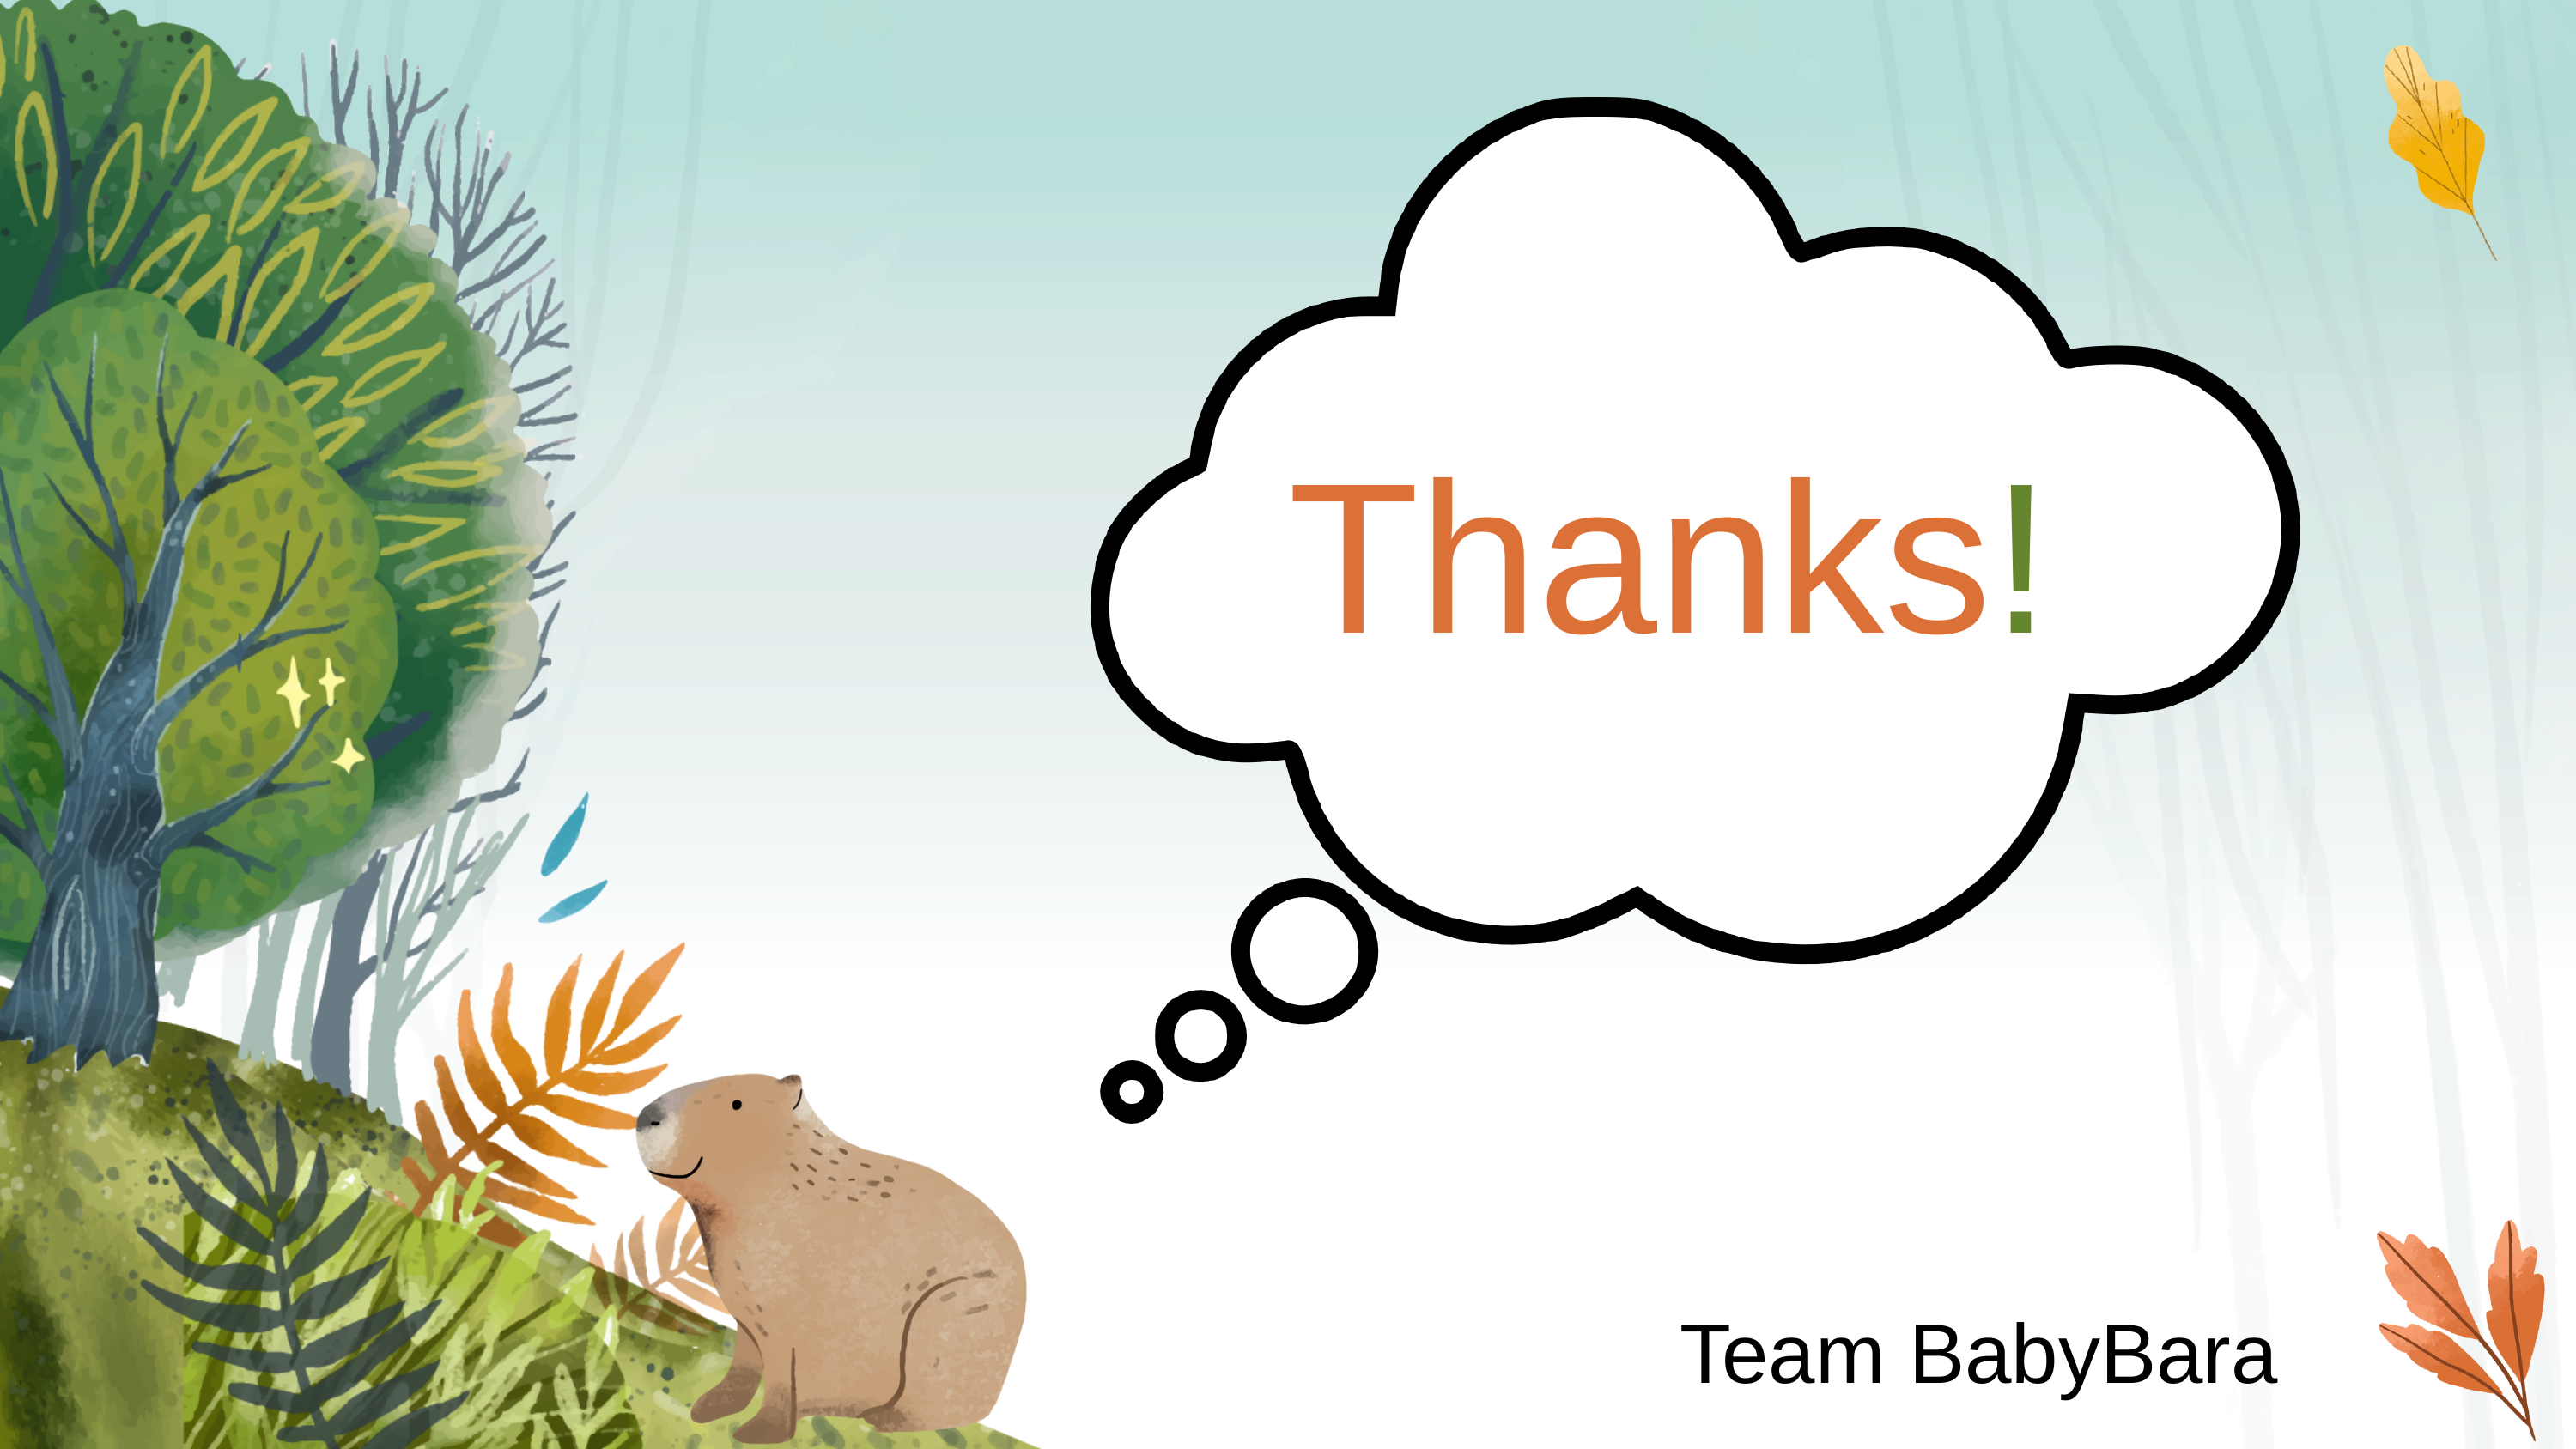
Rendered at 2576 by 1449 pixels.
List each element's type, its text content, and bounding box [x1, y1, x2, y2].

text_box Team BabyBara [1675, 1299, 2284, 1401]
text_box [2340, 34, 2575, 270]
text_box [0, 0, 1145, 1449]
text_box Thanks! [1287, 418, 2064, 676]
text_box [606, 1013, 1063, 1449]
text_box [1145, 0, 2576, 1449]
text_box [2340, 1204, 2576, 1449]
text_box [1084, 97, 2320, 1126]
